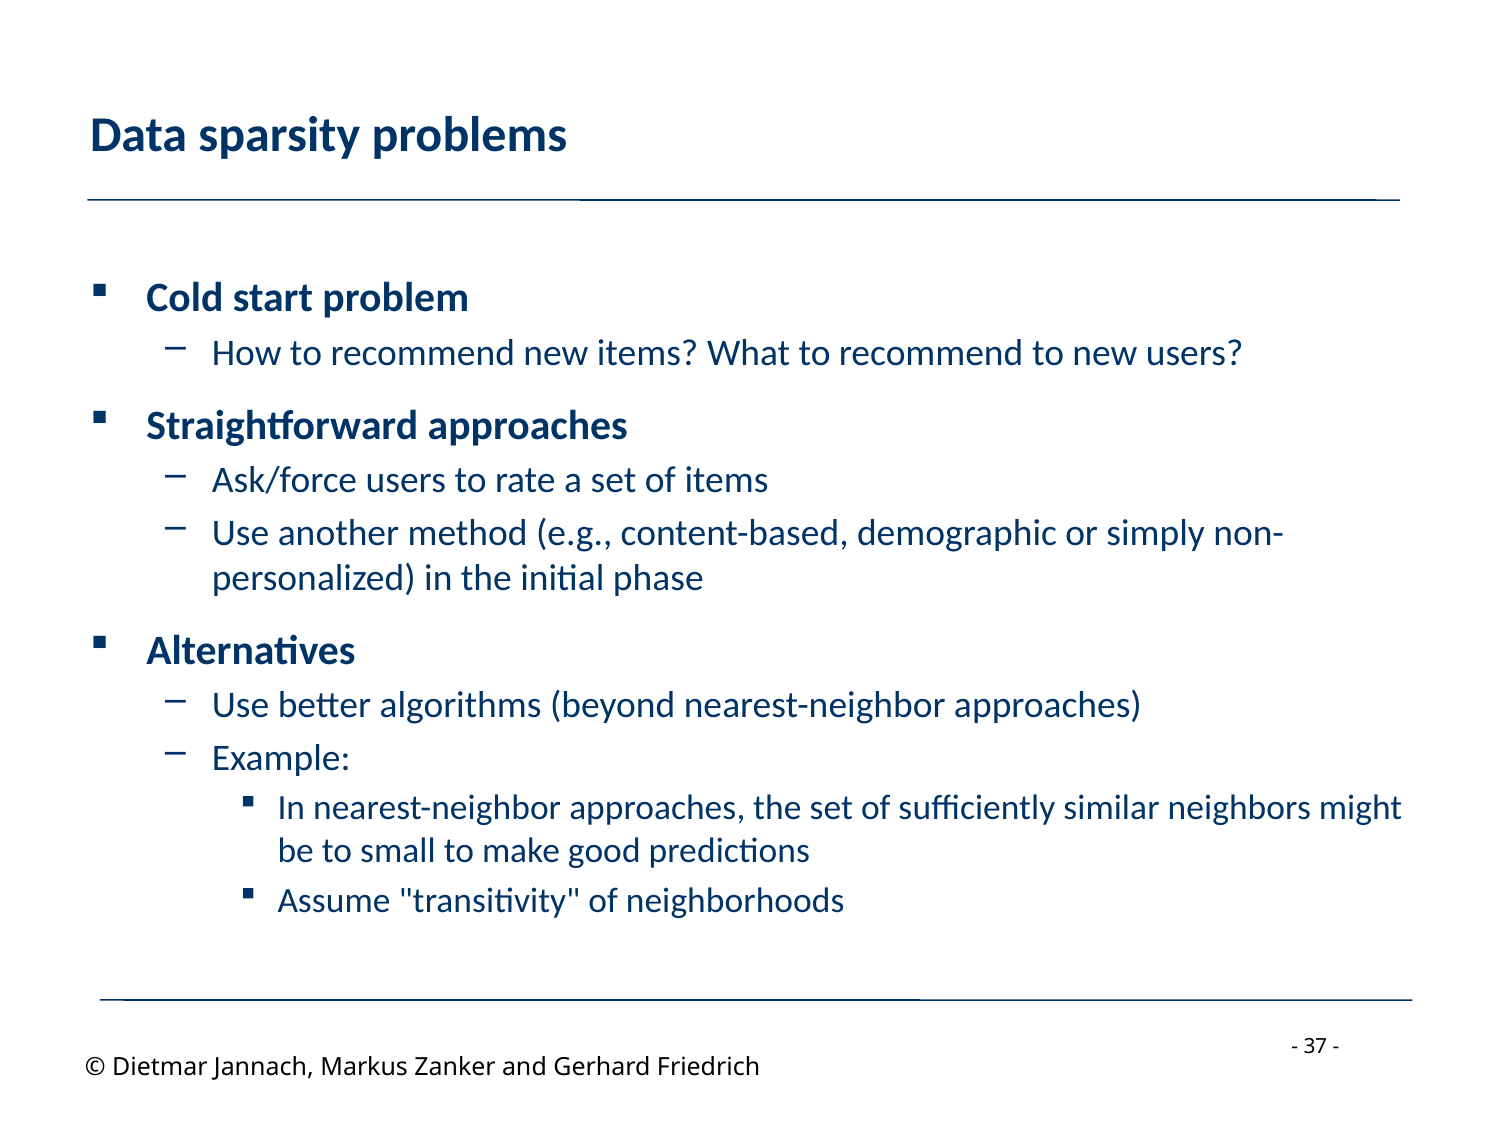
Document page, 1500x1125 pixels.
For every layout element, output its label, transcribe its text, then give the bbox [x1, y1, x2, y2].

list Cold start problem How to recommend new items? What to recommend to new users? Straightforward approaches Ask/force users to rate a set of items Use another method (e.g., content-based, demographic or simply non-personalized) in the initial phase Alternatives Use better algorithms (beyond nearest-neighbor approaches) Example: In nearest-neighbor approaches, the set of sufficiently similar neighbors might be to small to make good predictions Assume "transitivity" of neighborhoods [74, 262, 1426, 1006]
title Data sparsity problems [74, 37, 1426, 226]
